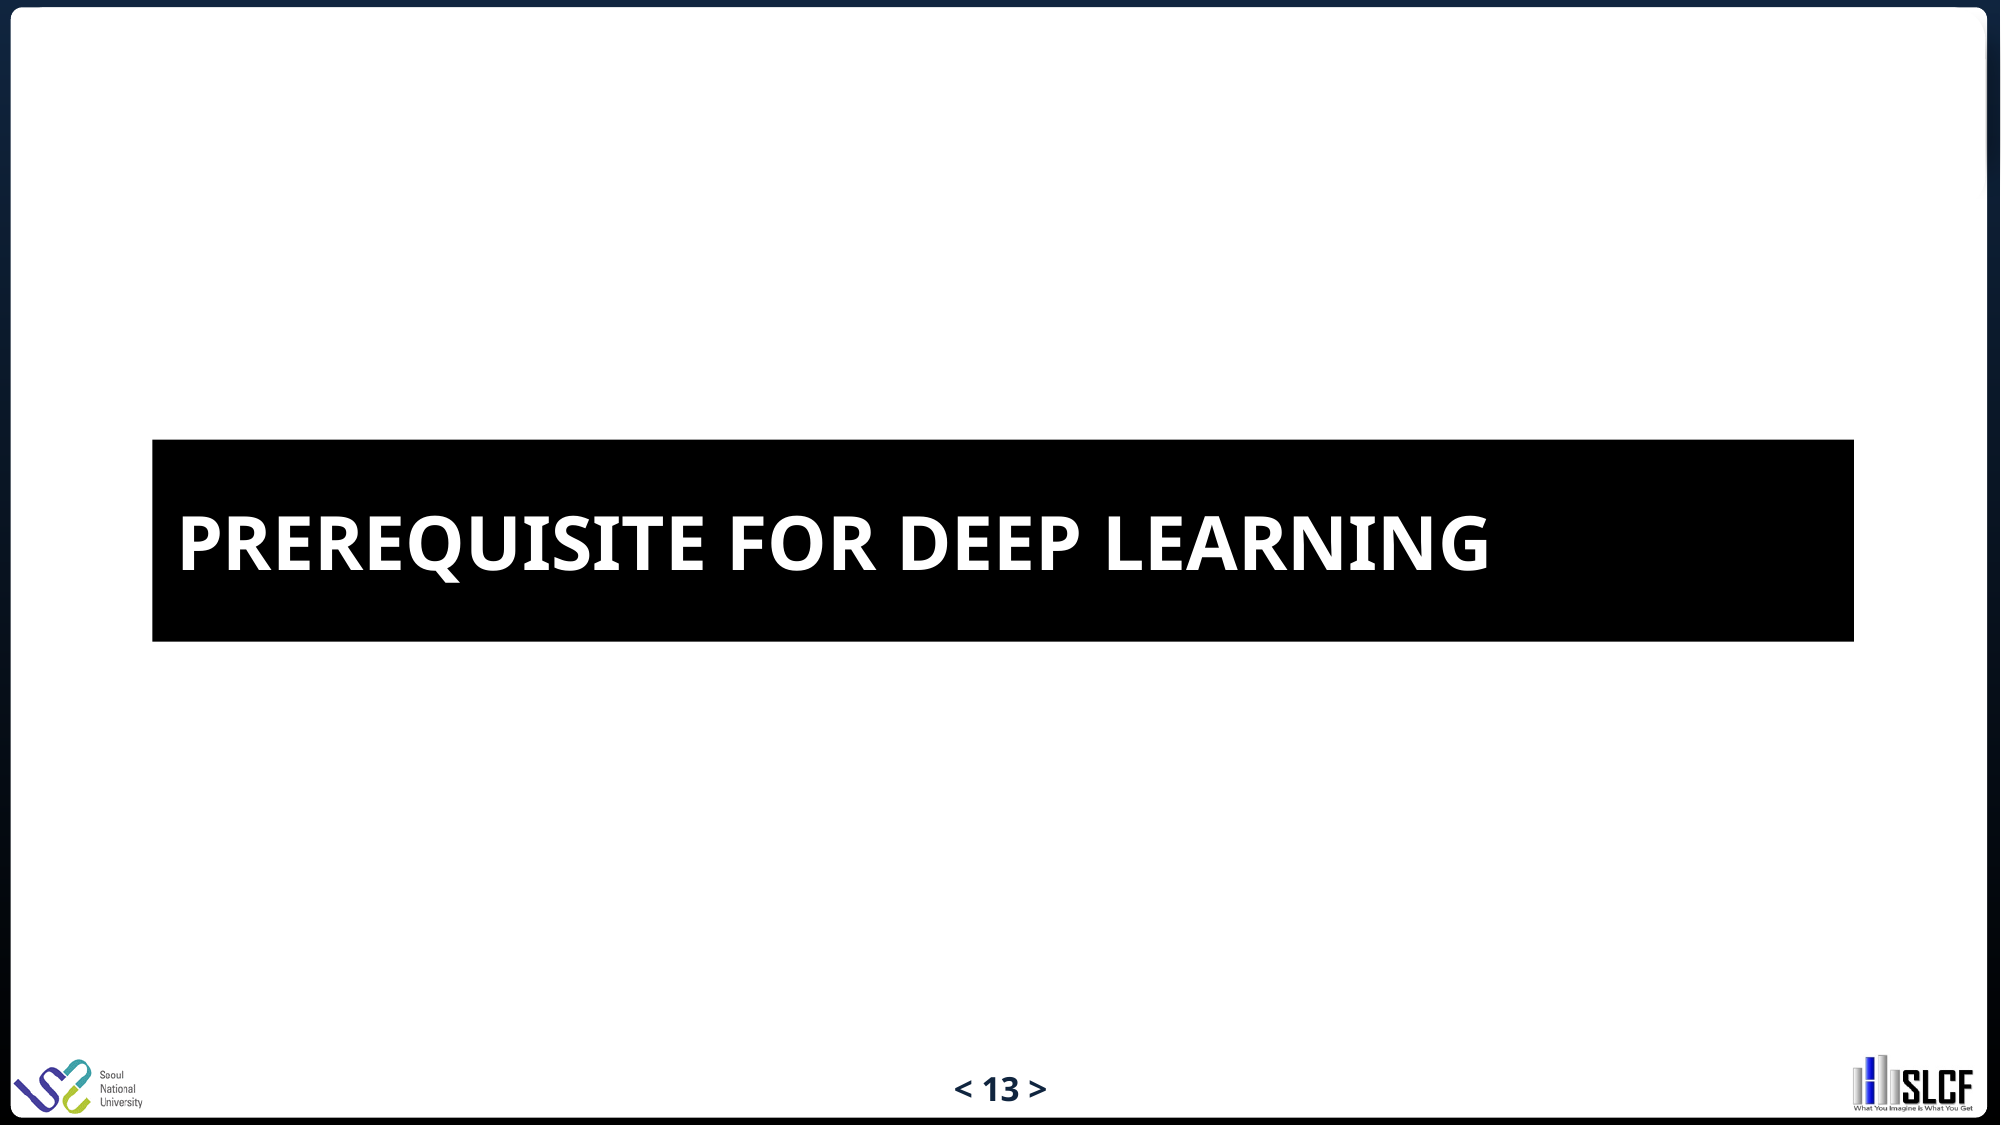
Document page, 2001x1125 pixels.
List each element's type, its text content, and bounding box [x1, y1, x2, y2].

title Prerequisite for deep learning [152, 439, 1855, 642]
picture [12, 1058, 143, 1114]
picture [1852, 1054, 1975, 1112]
